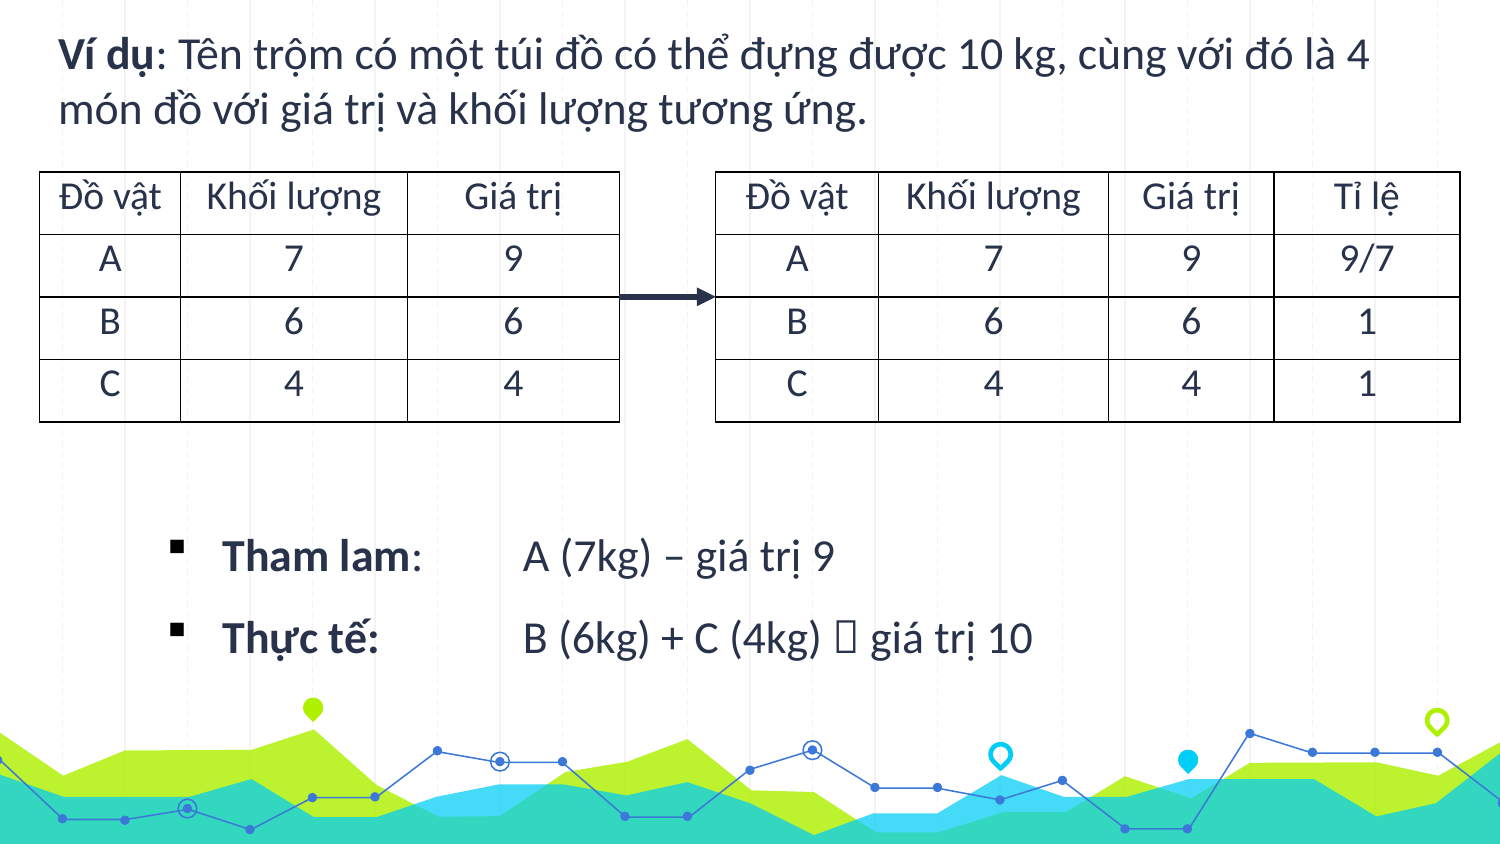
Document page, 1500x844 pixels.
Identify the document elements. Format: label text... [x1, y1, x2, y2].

table_cell 1 [1275, 360, 1459, 421]
table_cell 7 [879, 235, 1108, 296]
table_cell 9 [1109, 235, 1273, 296]
table_cell 9/7 [1275, 235, 1459, 296]
table_cell 7 [181, 235, 407, 296]
table_cell 4 [879, 360, 1108, 421]
table_header Giá trị [408, 173, 619, 234]
table_cell 6 [879, 298, 1108, 359]
table_cell C [40, 360, 180, 421]
table_header Tỉ lệ [1275, 173, 1459, 234]
table_cell A [40, 235, 180, 296]
table_header Đồ vật [716, 173, 878, 234]
table_cell C [716, 360, 878, 421]
text_box Tham lam: A (7kg) – giá trị 9 Thực tế: B (6kg) + C (4kg)  giá trị 10 [151, 490, 1130, 670]
table_cell B [716, 298, 878, 359]
table_cell 4 [408, 360, 619, 421]
table_cell 1 [1275, 298, 1459, 359]
table_cell A [716, 235, 878, 296]
table_cell B [40, 298, 180, 359]
table_cell 6 [408, 298, 619, 359]
table_cell 4 [181, 360, 407, 421]
text_box Ví dụ: Tên trộm có một túi đồ có thể đựng được 10 kg, cùng với đó là 4 món đồ với giá trị và khối lượng tương ứng. [43, 15, 1388, 141]
table_cell 6 [181, 298, 407, 359]
table_cell 9 [408, 235, 619, 296]
table_cell 4 [1109, 360, 1273, 421]
table_header Đồ vật [40, 173, 180, 234]
table_cell 6 [1109, 298, 1273, 359]
table_header Giá trị [1109, 173, 1273, 234]
table_header Khối lượng [879, 173, 1108, 234]
table_header Khối lượng [181, 173, 407, 234]
